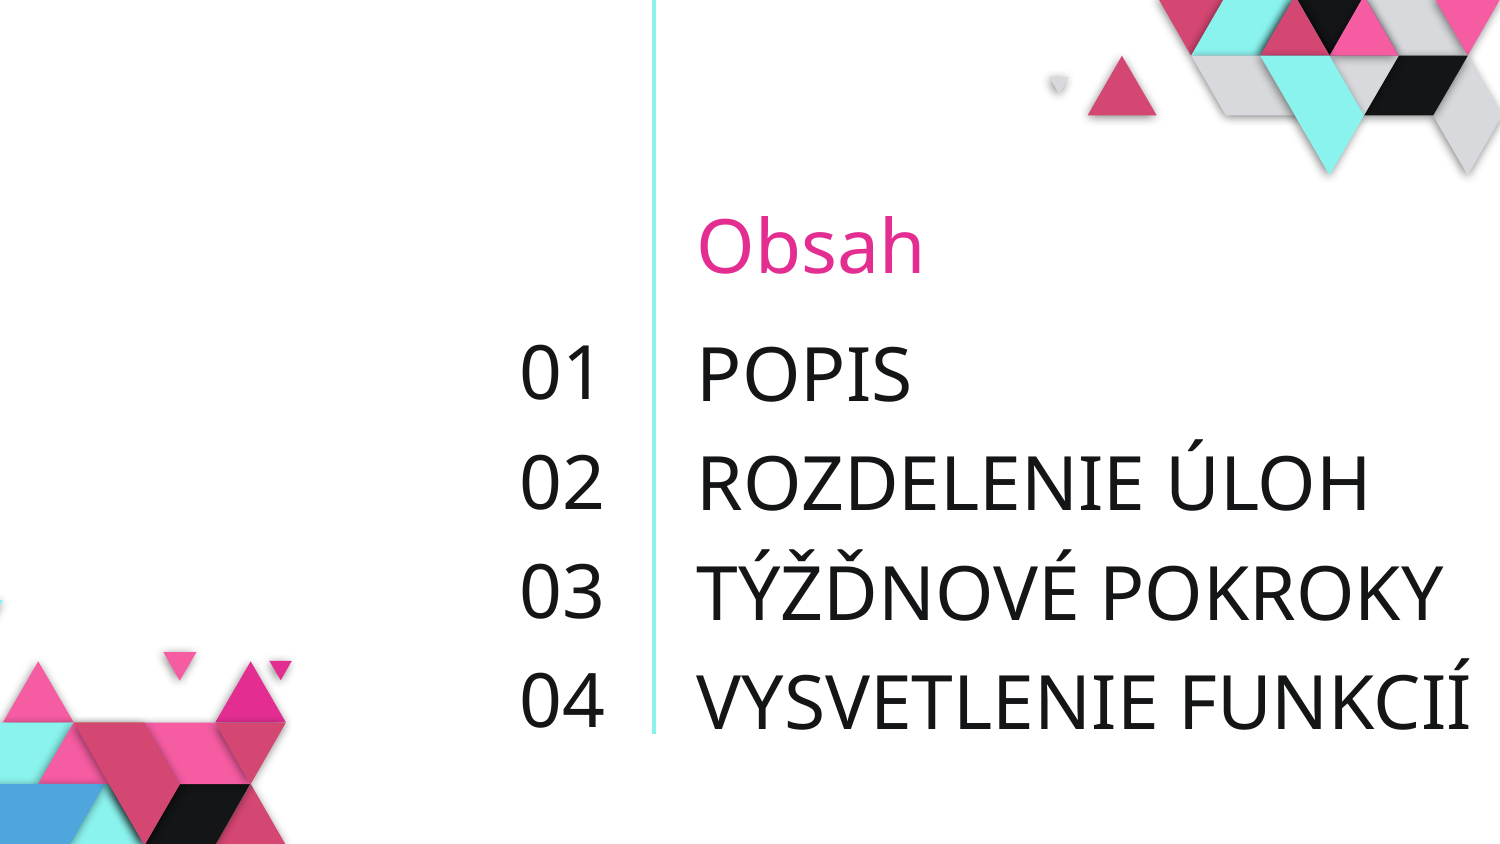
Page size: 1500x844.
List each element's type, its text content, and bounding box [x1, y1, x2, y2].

title POPIS [681, 336, 1500, 432]
title 04 [380, 650, 621, 745]
title Obsah [681, 208, 1131, 304]
title 02 [380, 431, 621, 527]
title ROZDELENIE ÚLOH [681, 446, 1500, 541]
title VYSVETLENIE FUNKCIÍ [681, 664, 1500, 760]
title TÝŽĎNOVÉ POKROKY [681, 555, 1500, 650]
title 01 [380, 322, 621, 418]
title 03 [380, 540, 621, 636]
